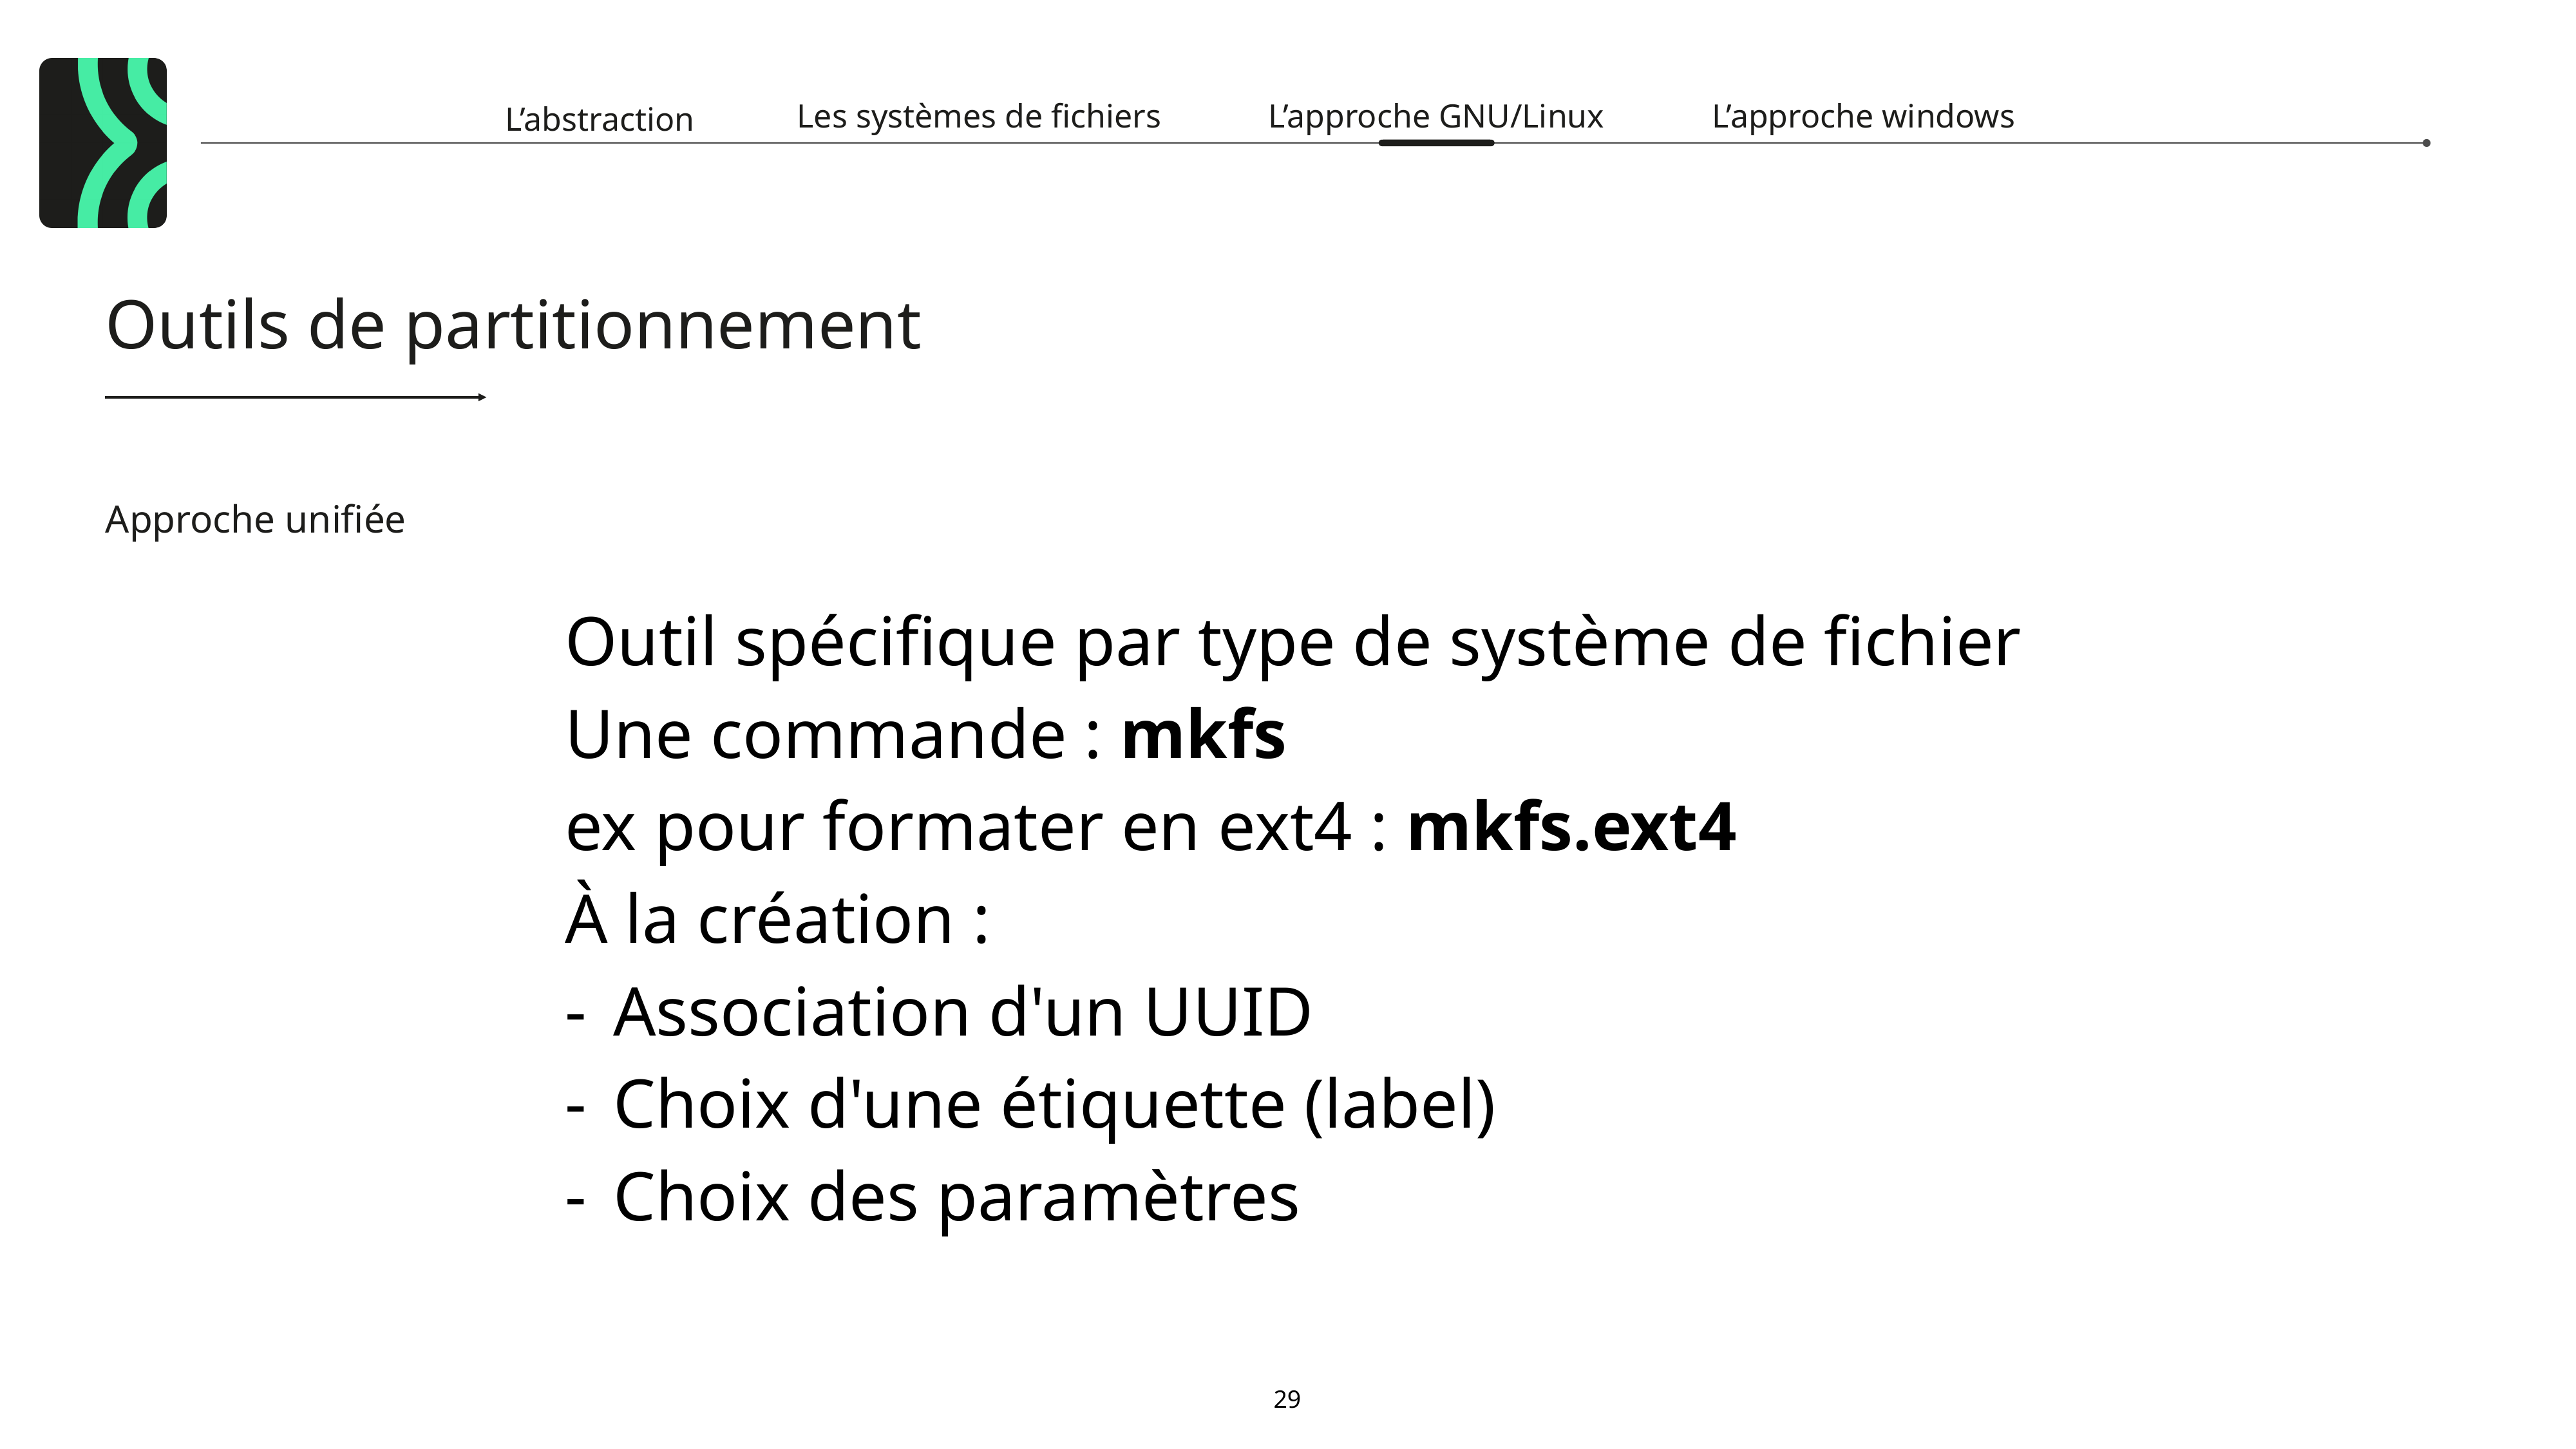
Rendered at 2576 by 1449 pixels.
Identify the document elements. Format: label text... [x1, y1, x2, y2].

text_box Outils de partitionnement [100, 276, 1513, 368]
text_box [1378, 140, 1495, 142]
text_box Outil spécifique par type de système de fichier Une commande : mkfs ex pour formater en ext4 : mkfs.ext4 À la création : Association d'un UUID Choix d'une étiquette (label) Choix des paramètres [555, 439, 2548, 1382]
text_box L’abstraction [483, 93, 717, 142]
text_box L’approche windows [1685, 90, 2042, 140]
text_box Approche unifiée [100, 489, 471, 545]
text_box Les systèmes de fichiers [770, 90, 1189, 140]
slide_number ‹#› [1267, 571, 1307, 1423]
picture [39, 58, 167, 228]
text_box L’approche GNU/Linux [1242, 90, 1631, 140]
text_box [1378, 144, 1495, 147]
